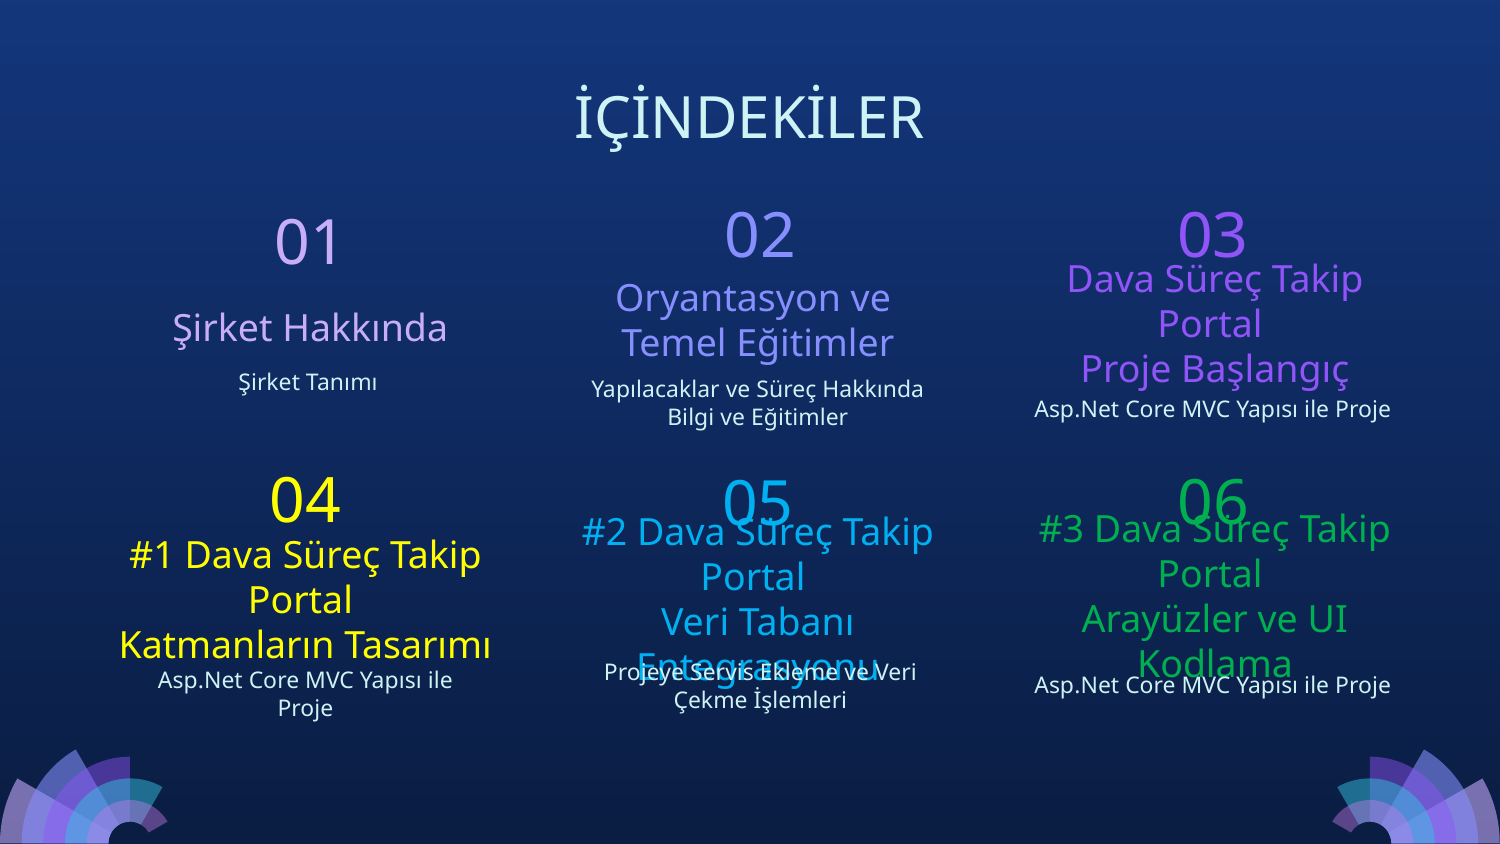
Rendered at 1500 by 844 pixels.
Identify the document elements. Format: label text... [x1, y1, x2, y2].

subtitle Asp.Net Core MVC Yapısı ile Proje [1001, 379, 1425, 441]
subtitle Şirket Tanımı [118, 352, 499, 411]
subtitle Oryantasyon ve Temel Eğitimler [567, 280, 948, 358]
title 03 [1123, 201, 1304, 265]
title İÇİNDEKİLER [118, 65, 1382, 160]
subtitle #3 Dava Süreç Takip Portal Arayüzler ve UI Kodlama [997, 550, 1433, 640]
title 01 [220, 208, 401, 272]
subtitle Şirket Hakkında [120, 294, 501, 359]
subtitle Dava Süreç Takip Portal Proje Başlangıç [1003, 277, 1427, 367]
subtitle #1 Dava Süreç Takip Portal Katmanların Tasarımı [84, 540, 527, 656]
subtitle Yapılacaklar ve Süreç Hakkında Bilgi ve Eğitimler [567, 359, 948, 451]
subtitle Projeye Servis Ekleme ve Veri Çekme İşlemleri [570, 642, 951, 746]
title 06 [1123, 467, 1304, 532]
title 05 [667, 468, 848, 532]
subtitle #2 Dava Süreç Takip Portal Veri Tabanı Entegrasyonu [543, 544, 973, 652]
subtitle Asp.Net Core MVC Yapısı ile Proje [115, 650, 496, 713]
title 04 [215, 466, 396, 530]
title 02 [670, 201, 851, 265]
subtitle Asp.Net Core MVC Yapısı ile Proje [1001, 655, 1425, 733]
